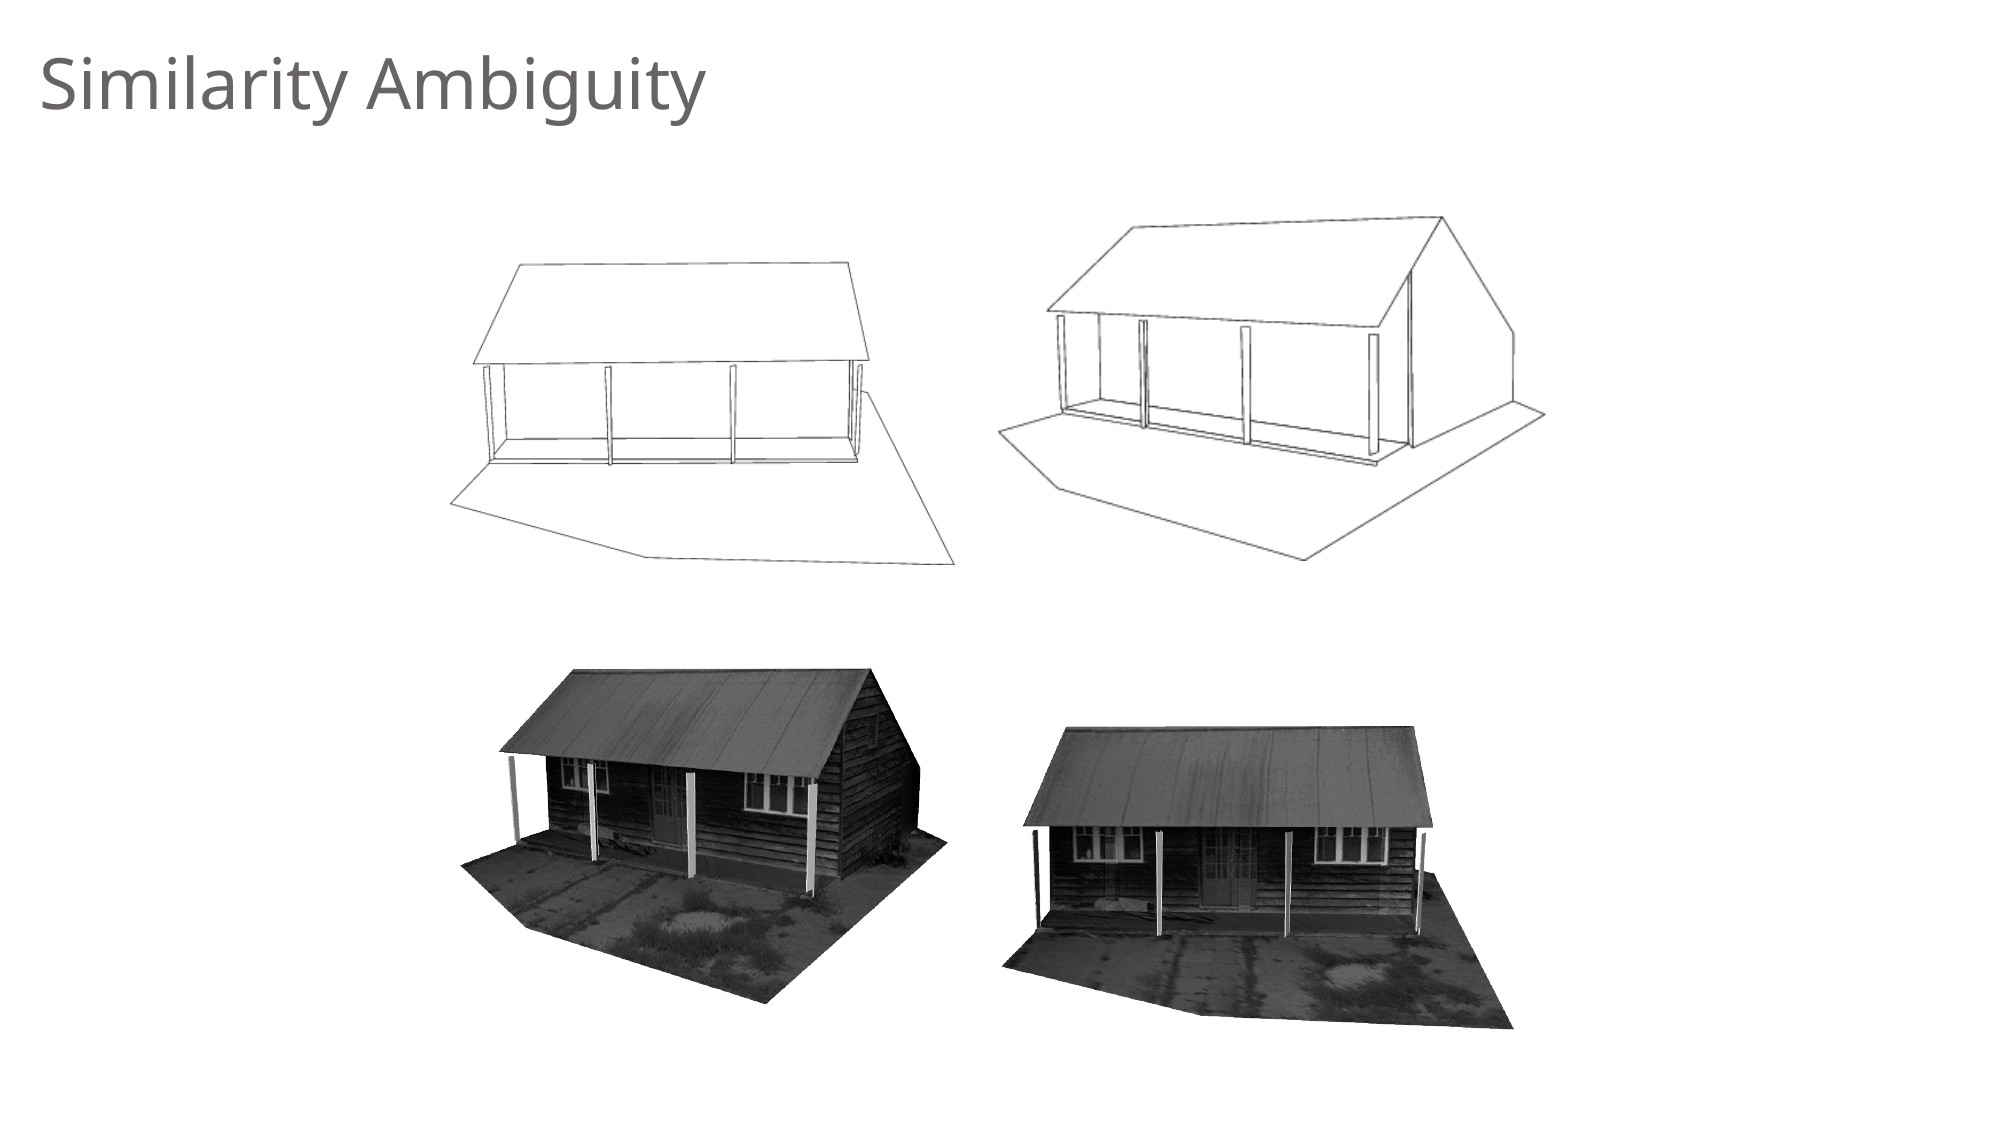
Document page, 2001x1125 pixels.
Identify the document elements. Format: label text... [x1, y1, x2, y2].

picture [424, 642, 1545, 1077]
picture [450, 258, 959, 565]
picture [998, 212, 1551, 562]
title Similarity Ambiguity [24, 12, 1976, 151]
